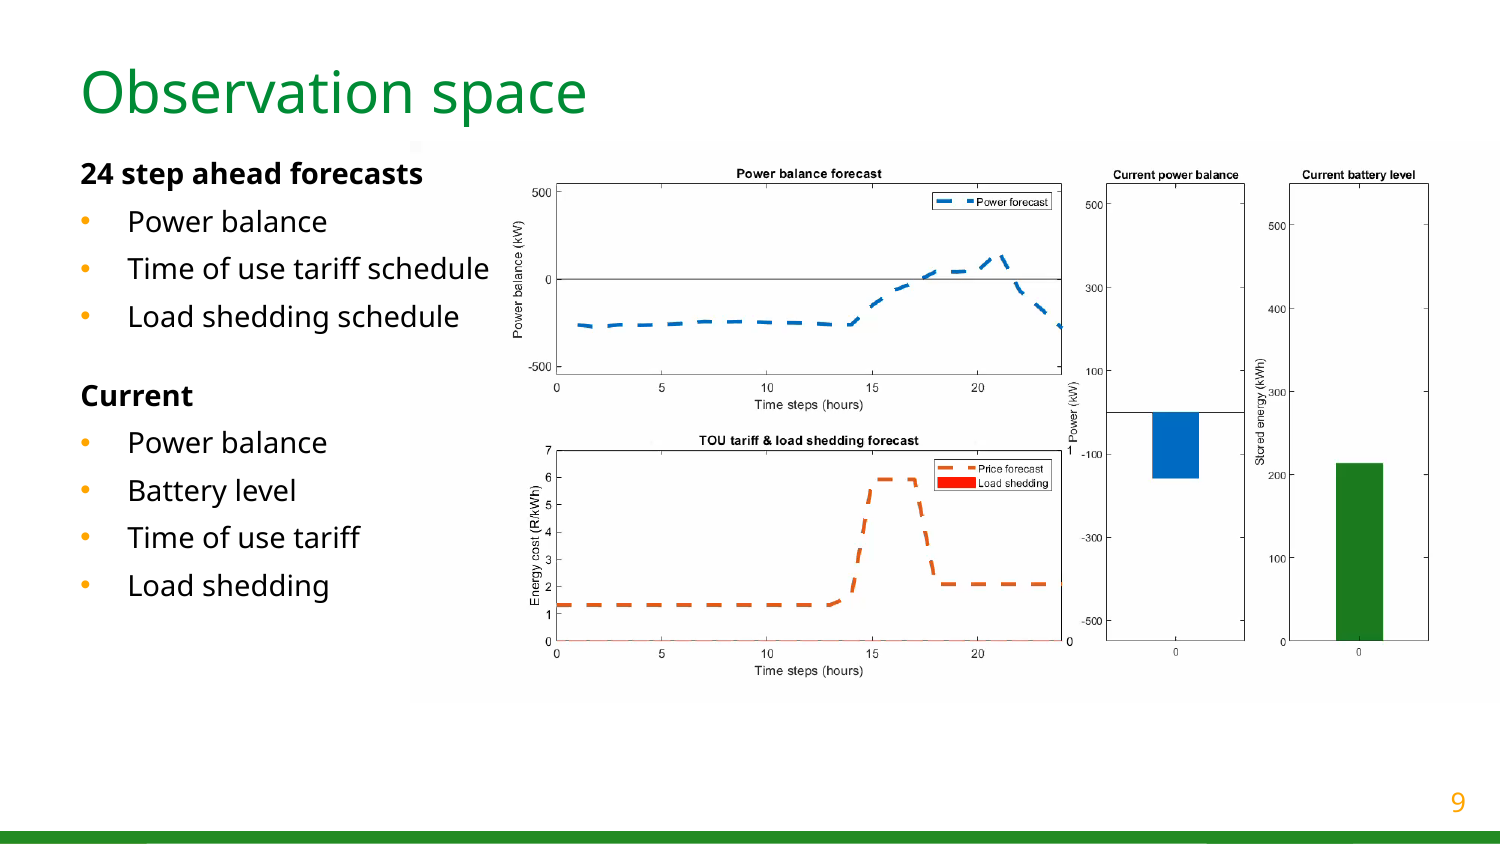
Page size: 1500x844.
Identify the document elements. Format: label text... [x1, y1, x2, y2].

text_box Observation space [65, 0, 1126, 140]
slide_number 9 [1391, 770, 1482, 822]
text_box Current Power balance Battery level Time of use tariff Load shedding [65, 361, 404, 662]
text_box 24 step ahead forecasts Power balance Time of use tariff schedule Load shedding schedule [65, 140, 408, 361]
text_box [409, 140, 1500, 704]
